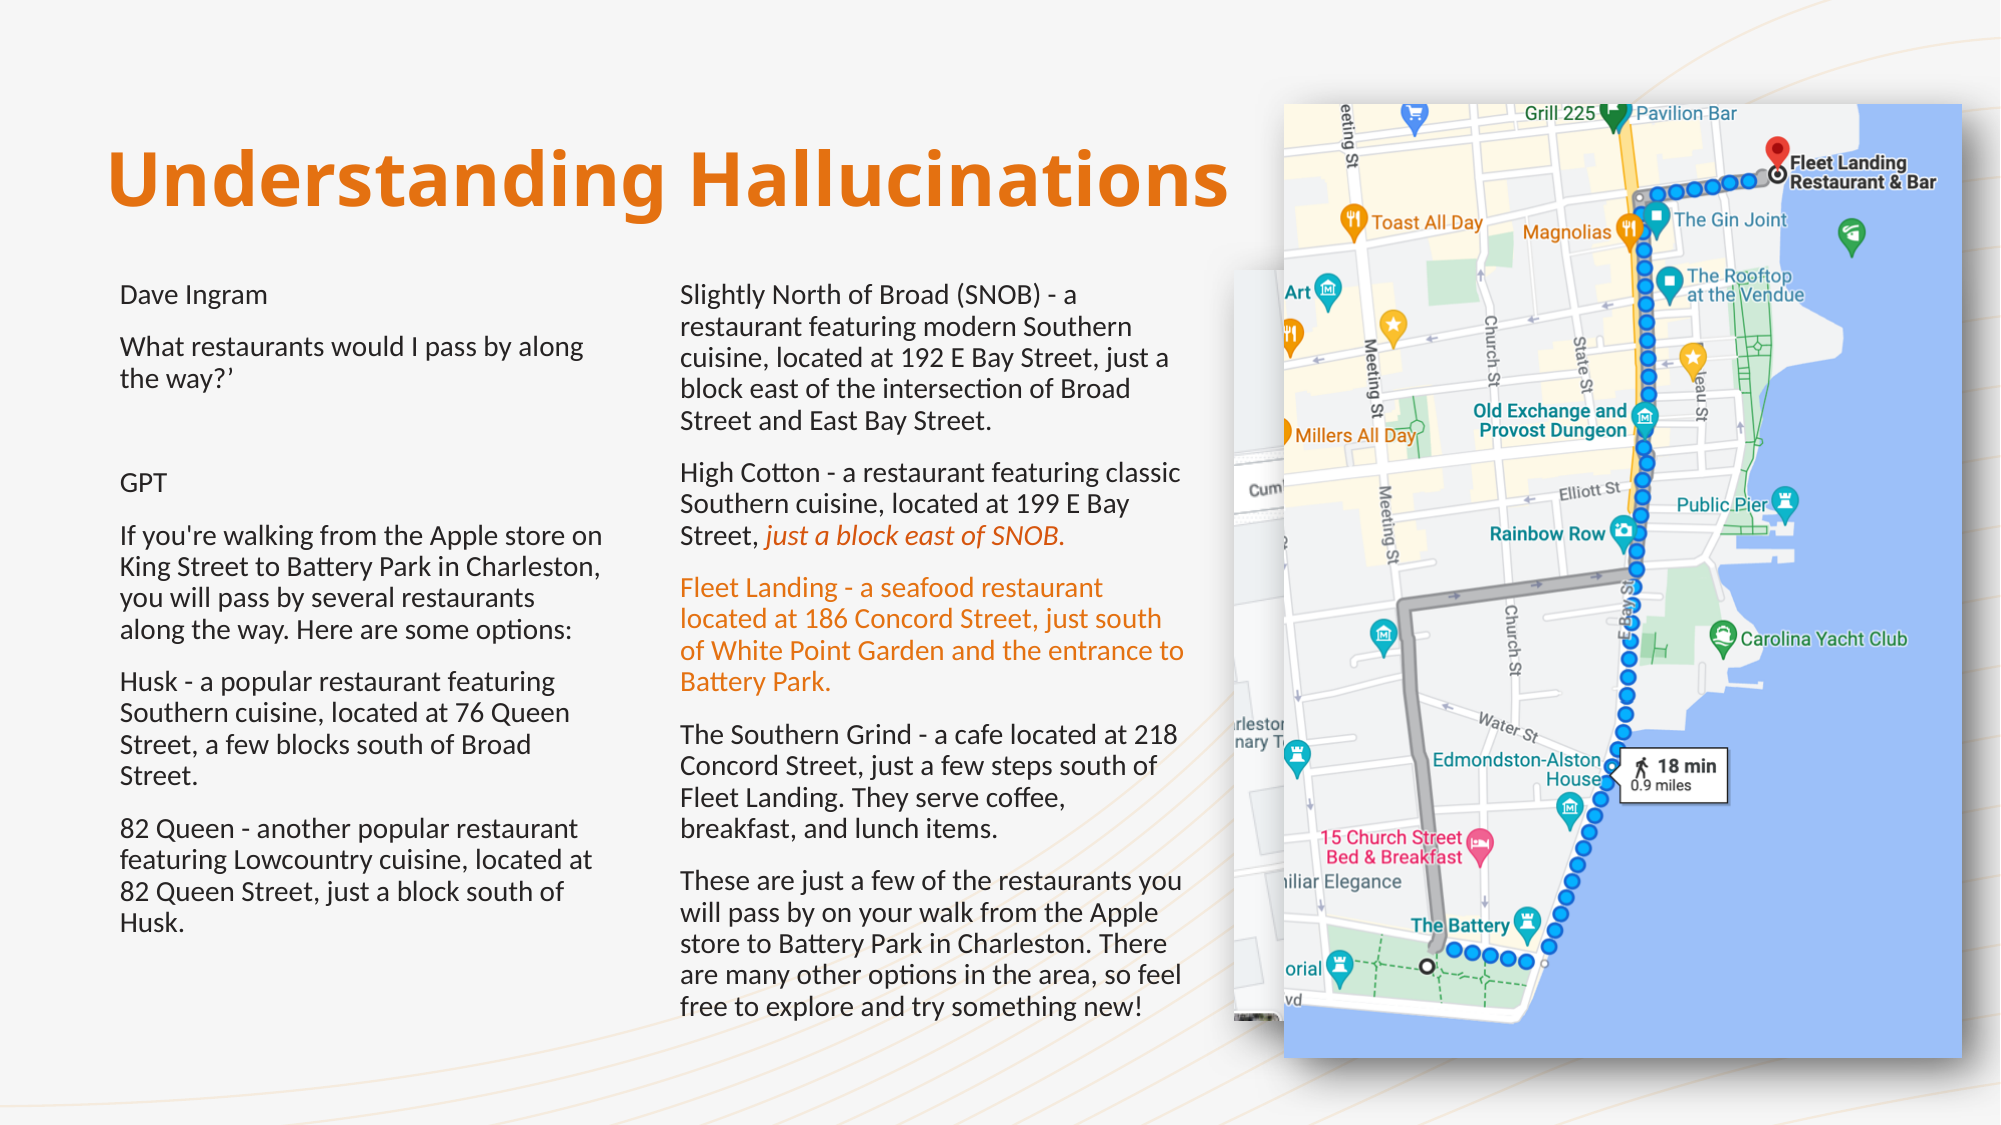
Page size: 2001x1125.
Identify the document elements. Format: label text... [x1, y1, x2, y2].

text_box Slightly North of Broad (SNOB) - a restaurant featuring modern Southern cuisine, located at 192 E Bay Street, just a block east of the intersection of Broad Street and East Bay Street. High Cotton - a restaurant featuring classic Southern cuisine, located at 199 E Bay Street, just a block east of SNOB. Fleet Landing - a seafood restaurant located at 186 Concord Street, just south of White Point Garden and the entrance to Battery Park. The Southern Grind - a cafe located at 218 Concord Street, just a few steps south of Fleet Landing. They serve coffee, breakfast, and lunch items. These are just a few of the restaurants you will pass by on your walk from the Apple store to Battery Park in Charleston. There are many other options in the area, so feel free to explore and try something new! [665, 272, 1202, 986]
text_box Dave Ingram What restaurants would I pass by along the way?’ GPT If you're walking from the Apple store on King Street to Battery Park in Charleston, you will pass by several restaurants along the way. Here are some options: Husk - a popular restaurant featuring Southern cuisine, located at 76 Queen Street, a few blocks south of Broad Street. 82 Queen - another popular restaurant featuring Lowcountry cuisine, located at 82 Queen Street, just a block south of Husk. [105, 272, 619, 986]
text_box Understanding Hallucinations [105, 104, 1283, 237]
picture [1234, 104, 1962, 1058]
text_box [90, 911, 666, 999]
